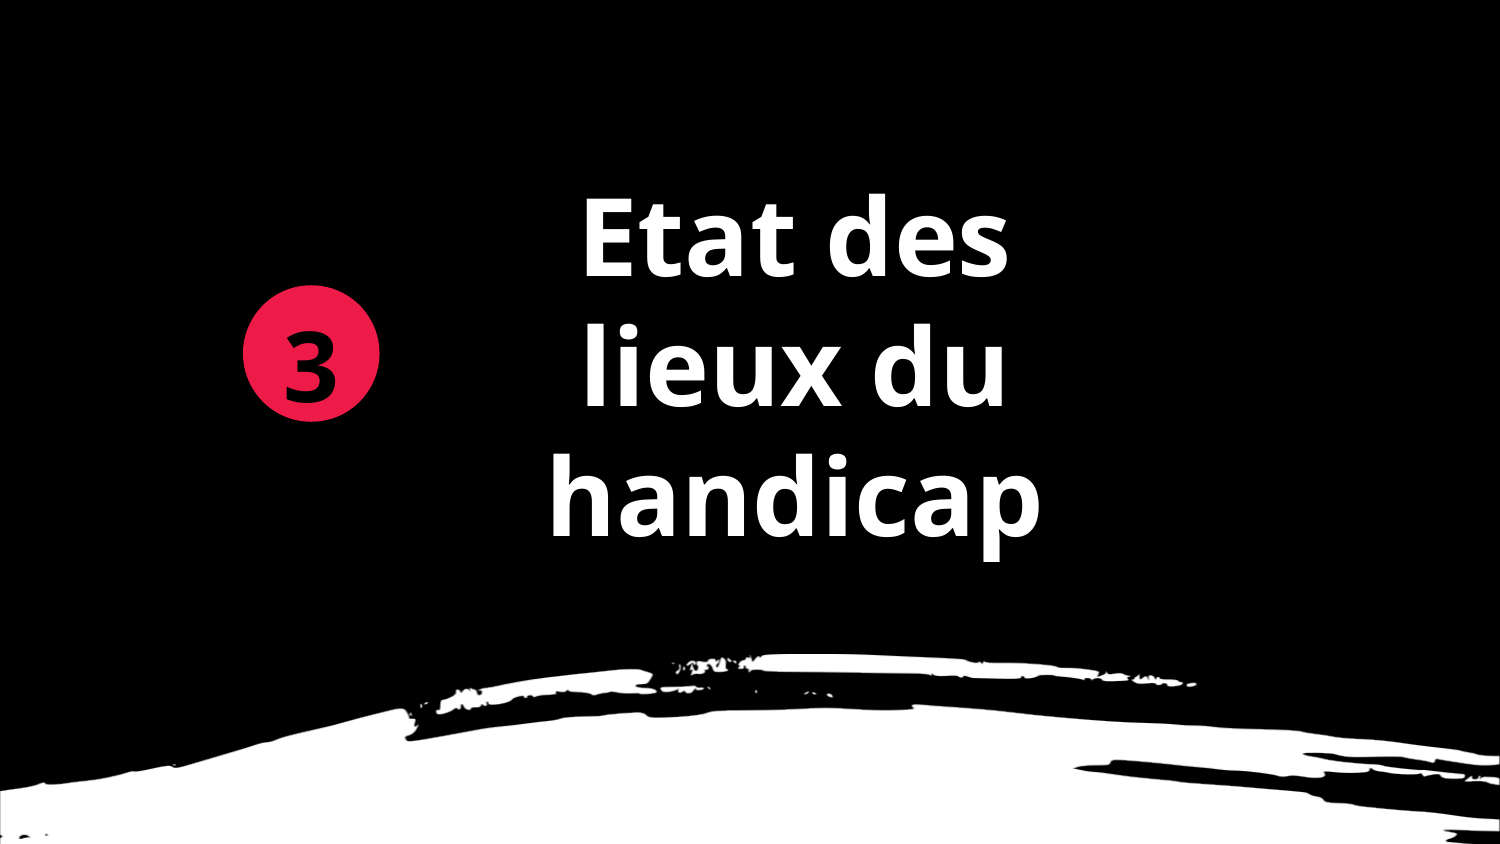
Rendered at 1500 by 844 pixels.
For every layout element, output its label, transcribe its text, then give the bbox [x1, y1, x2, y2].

title Etat des lieux du handicap [438, 209, 1152, 517]
text_box [242, 285, 380, 403]
text_box [276, 412, 347, 422]
text_box 3 [263, 314, 359, 412]
picture [0, 654, 1500, 844]
